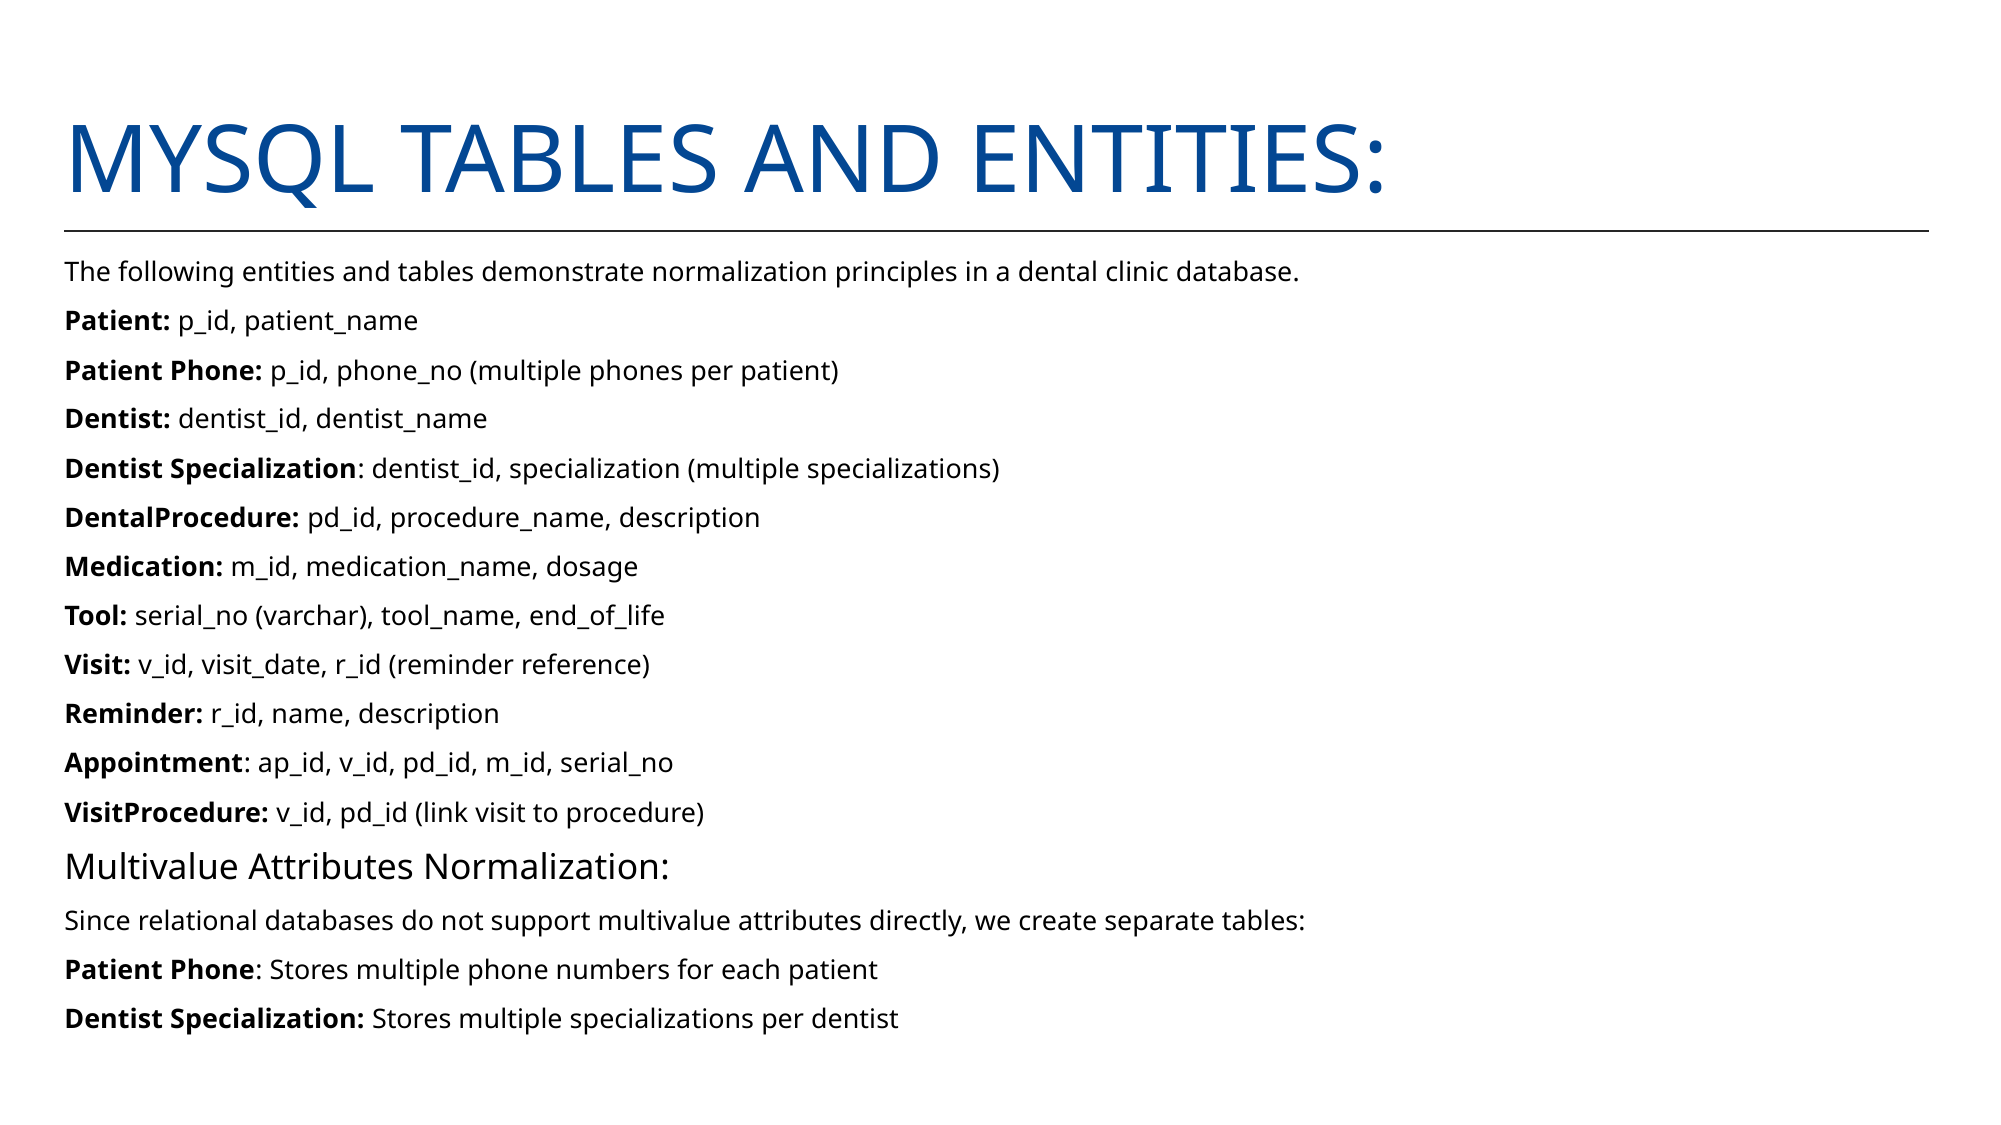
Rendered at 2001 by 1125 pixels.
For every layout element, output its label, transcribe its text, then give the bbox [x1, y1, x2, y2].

list The following entities and tables demonstrate normalization principles in a dental clinic database. Patient: p_id, patient_name Patient Phone: p_id, phone_no (multiple phones per patient) Dentist: dentist_id, dentist_name Dentist Specialization: dentist_id, specialization (multiple specializations) DentalProcedure: pd_id, procedure_name, description Medication: m_id, medication_name, dosage Tool: serial_no (varchar), tool_name, end_of_life Visit: v_id, visit_date, r_id (reminder reference) Reminder: r_id, name, description Appointment: ap_id, v_id, pd_id, m_id, serial_no VisitProcedure: v_id, pd_id (link visit to procedure) Multivalue Attributes Normalization: Since relational databases do not support multivalue attributes directly, we create separate tables: Patient Phone: Stores multiple phone numbers for each patient Dentist Specialization: Stores multiple specializations per dentist [64, 247, 1930, 1043]
title MYSQL TABLES AND Entities: [64, 55, 1930, 221]
